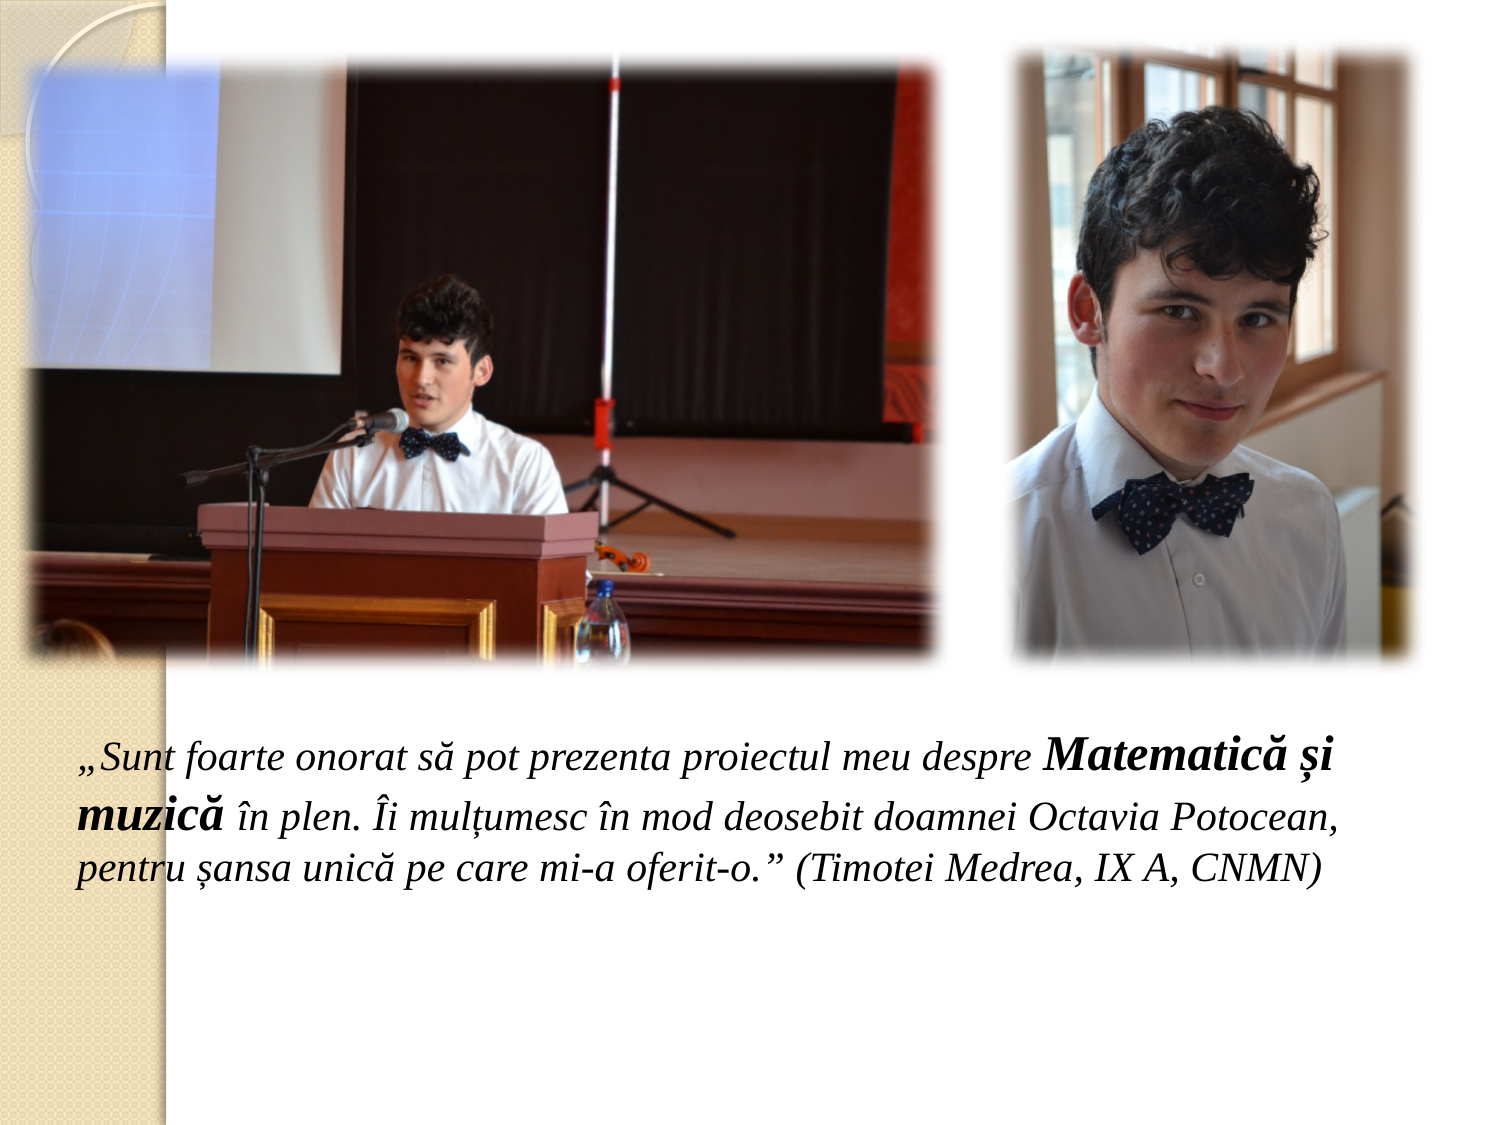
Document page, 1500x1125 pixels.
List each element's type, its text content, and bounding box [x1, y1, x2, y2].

text_box „Sunt foarte onorat să pot prezenta proiectul meu despre Matematică și muzică în plen. Îi mulțumesc în mod deosebit doamnei Octavia Potocean, pentru șansa unică pe care mi-a oferit-o.” (Timotei Medrea, IX A, CNMN) [62, 712, 1425, 898]
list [12, 49, 951, 676]
picture [999, 37, 1426, 676]
